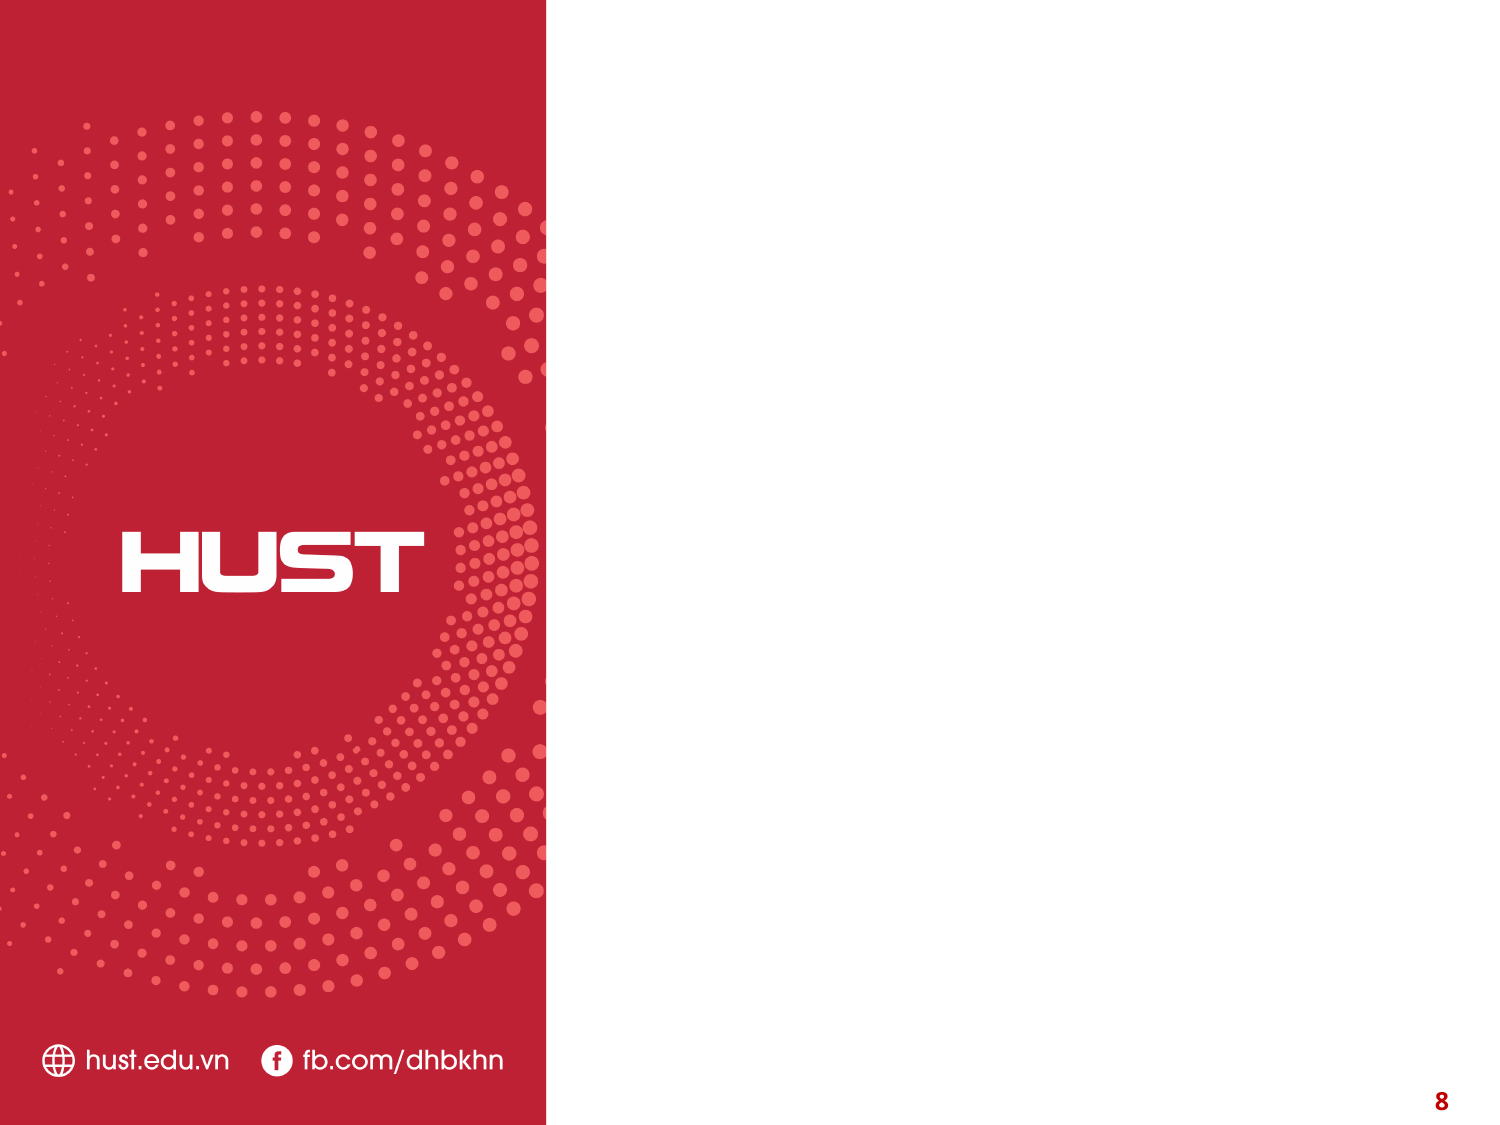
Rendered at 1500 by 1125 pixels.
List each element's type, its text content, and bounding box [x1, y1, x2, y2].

picture [0, 0, 1500, 1125]
slide_number 8 [1126, 1078, 1464, 1125]
